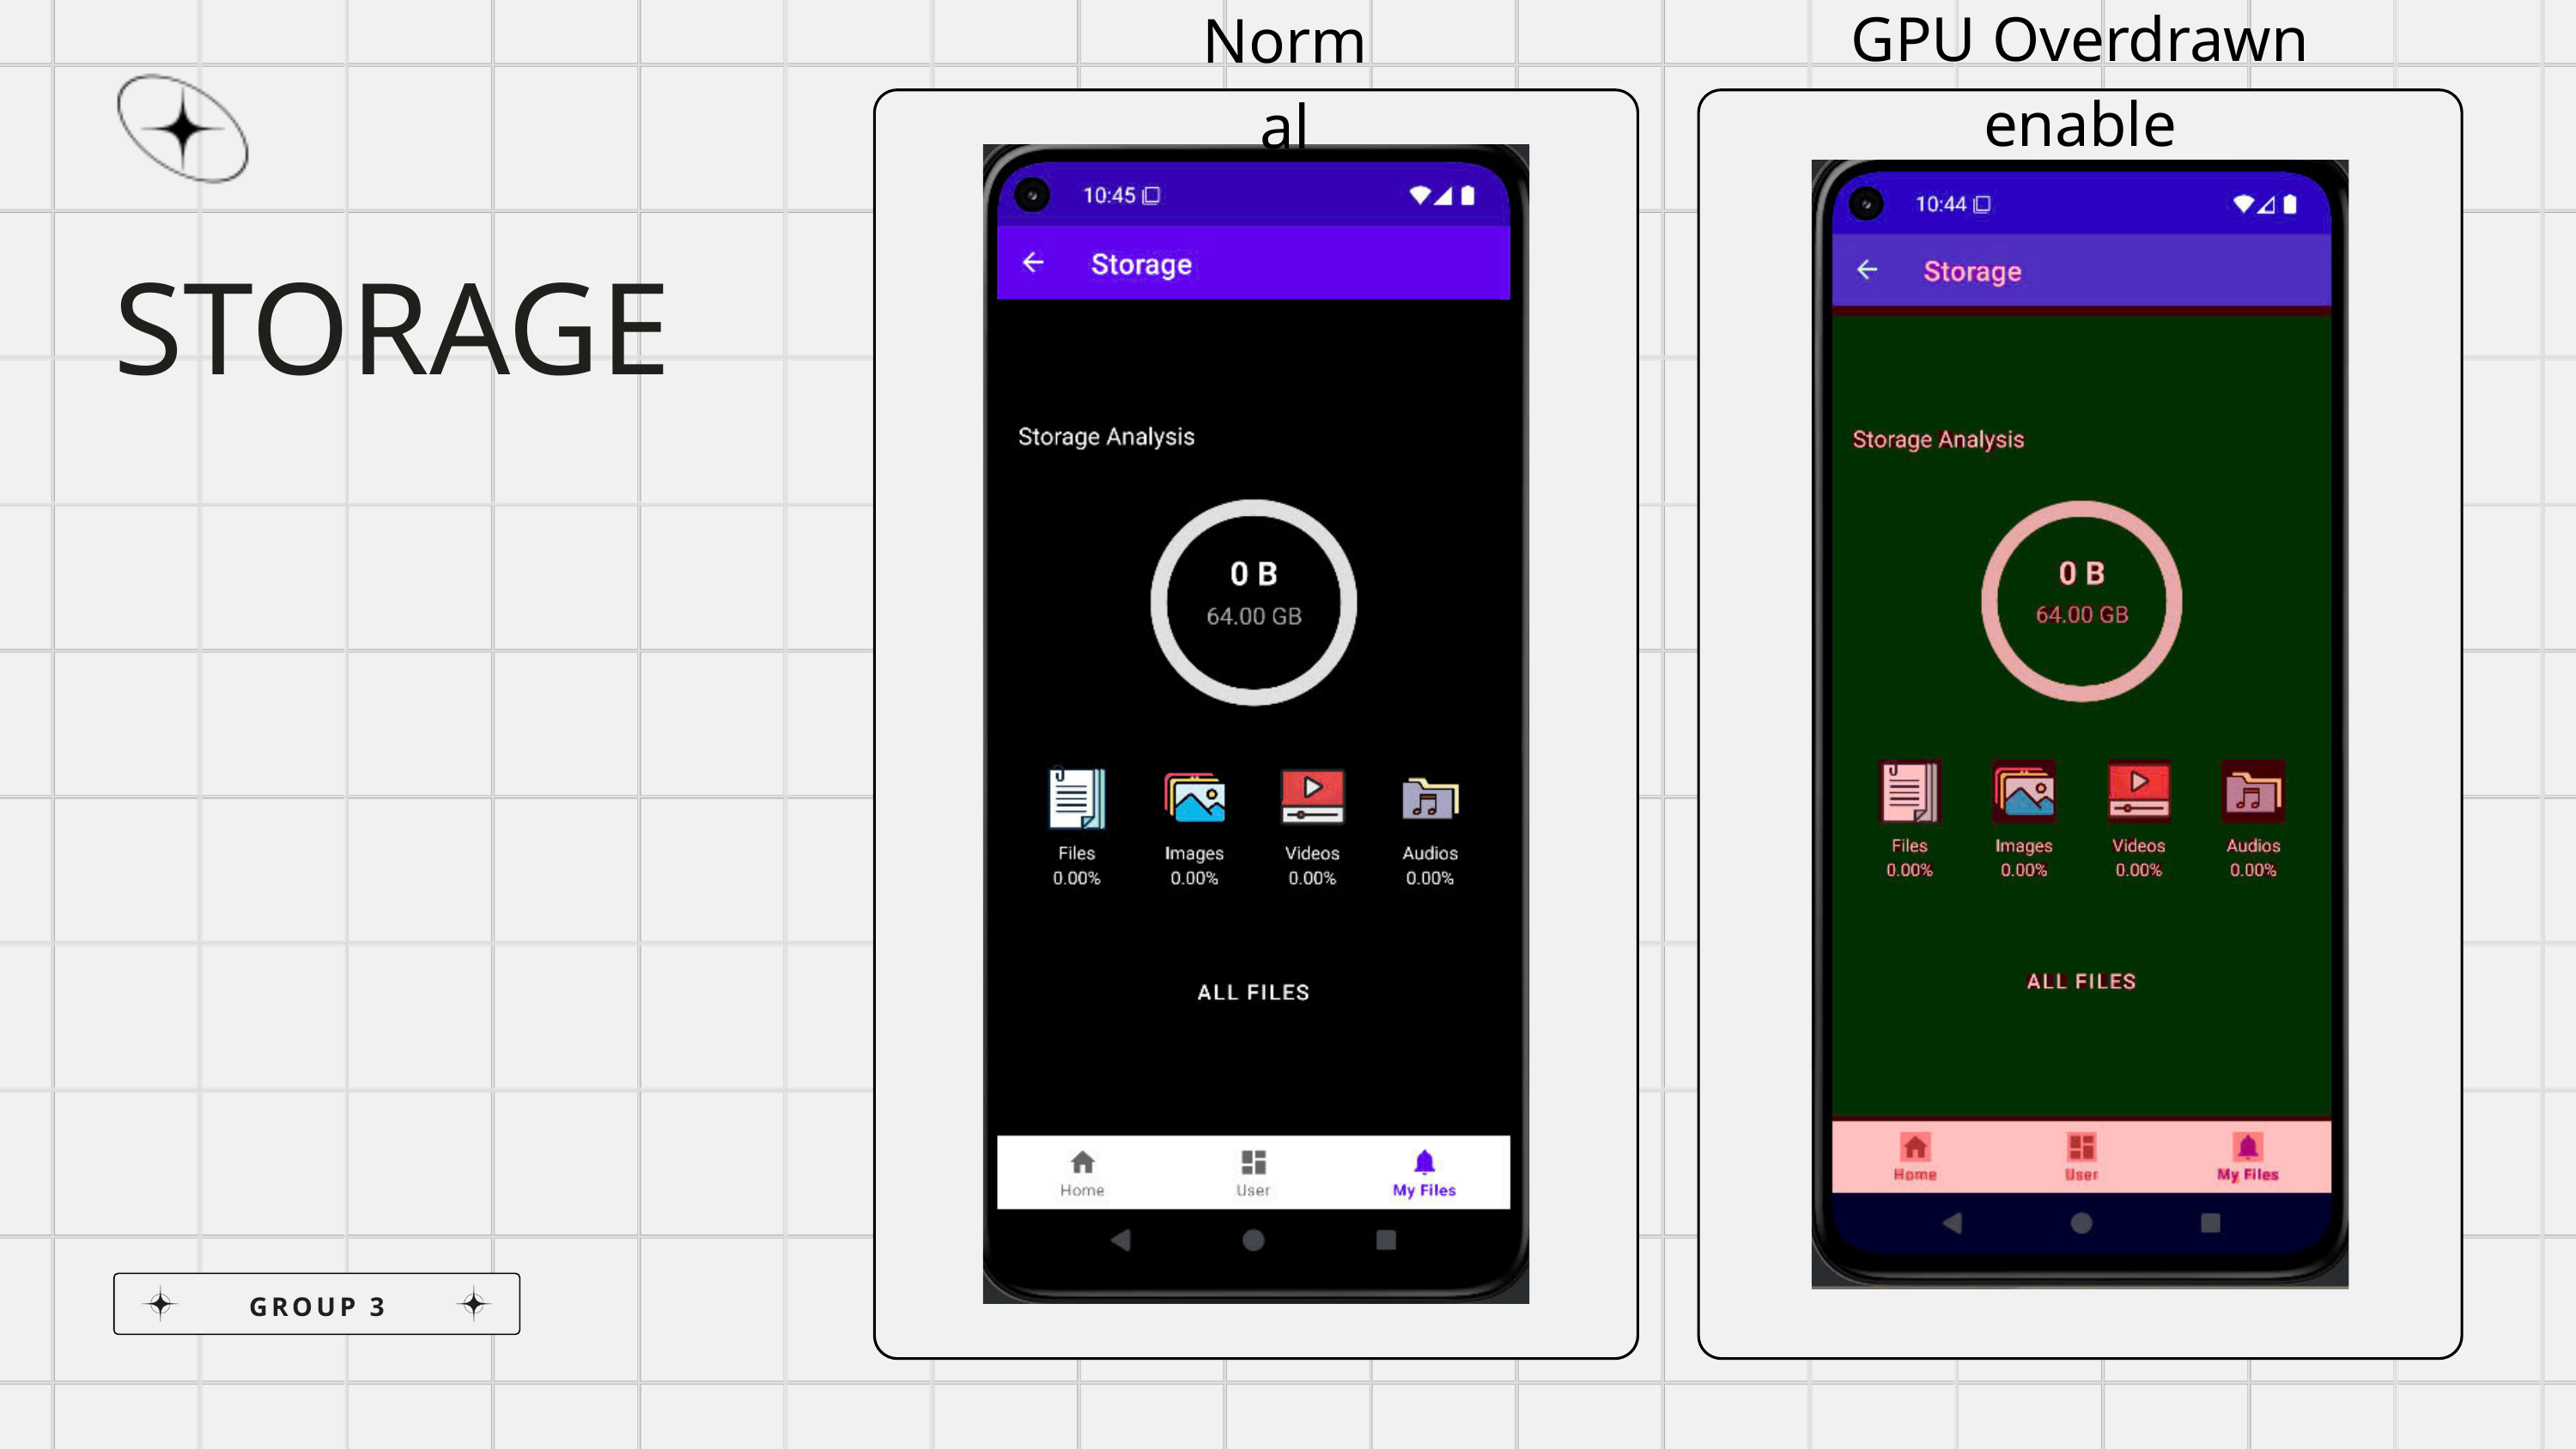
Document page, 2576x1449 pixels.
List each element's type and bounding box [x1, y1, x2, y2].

text_box [0, 0, 2576, 1449]
text_box [1698, 89, 2463, 1359]
text_box [874, 89, 1638, 1359]
text_box [113, 1273, 520, 1335]
